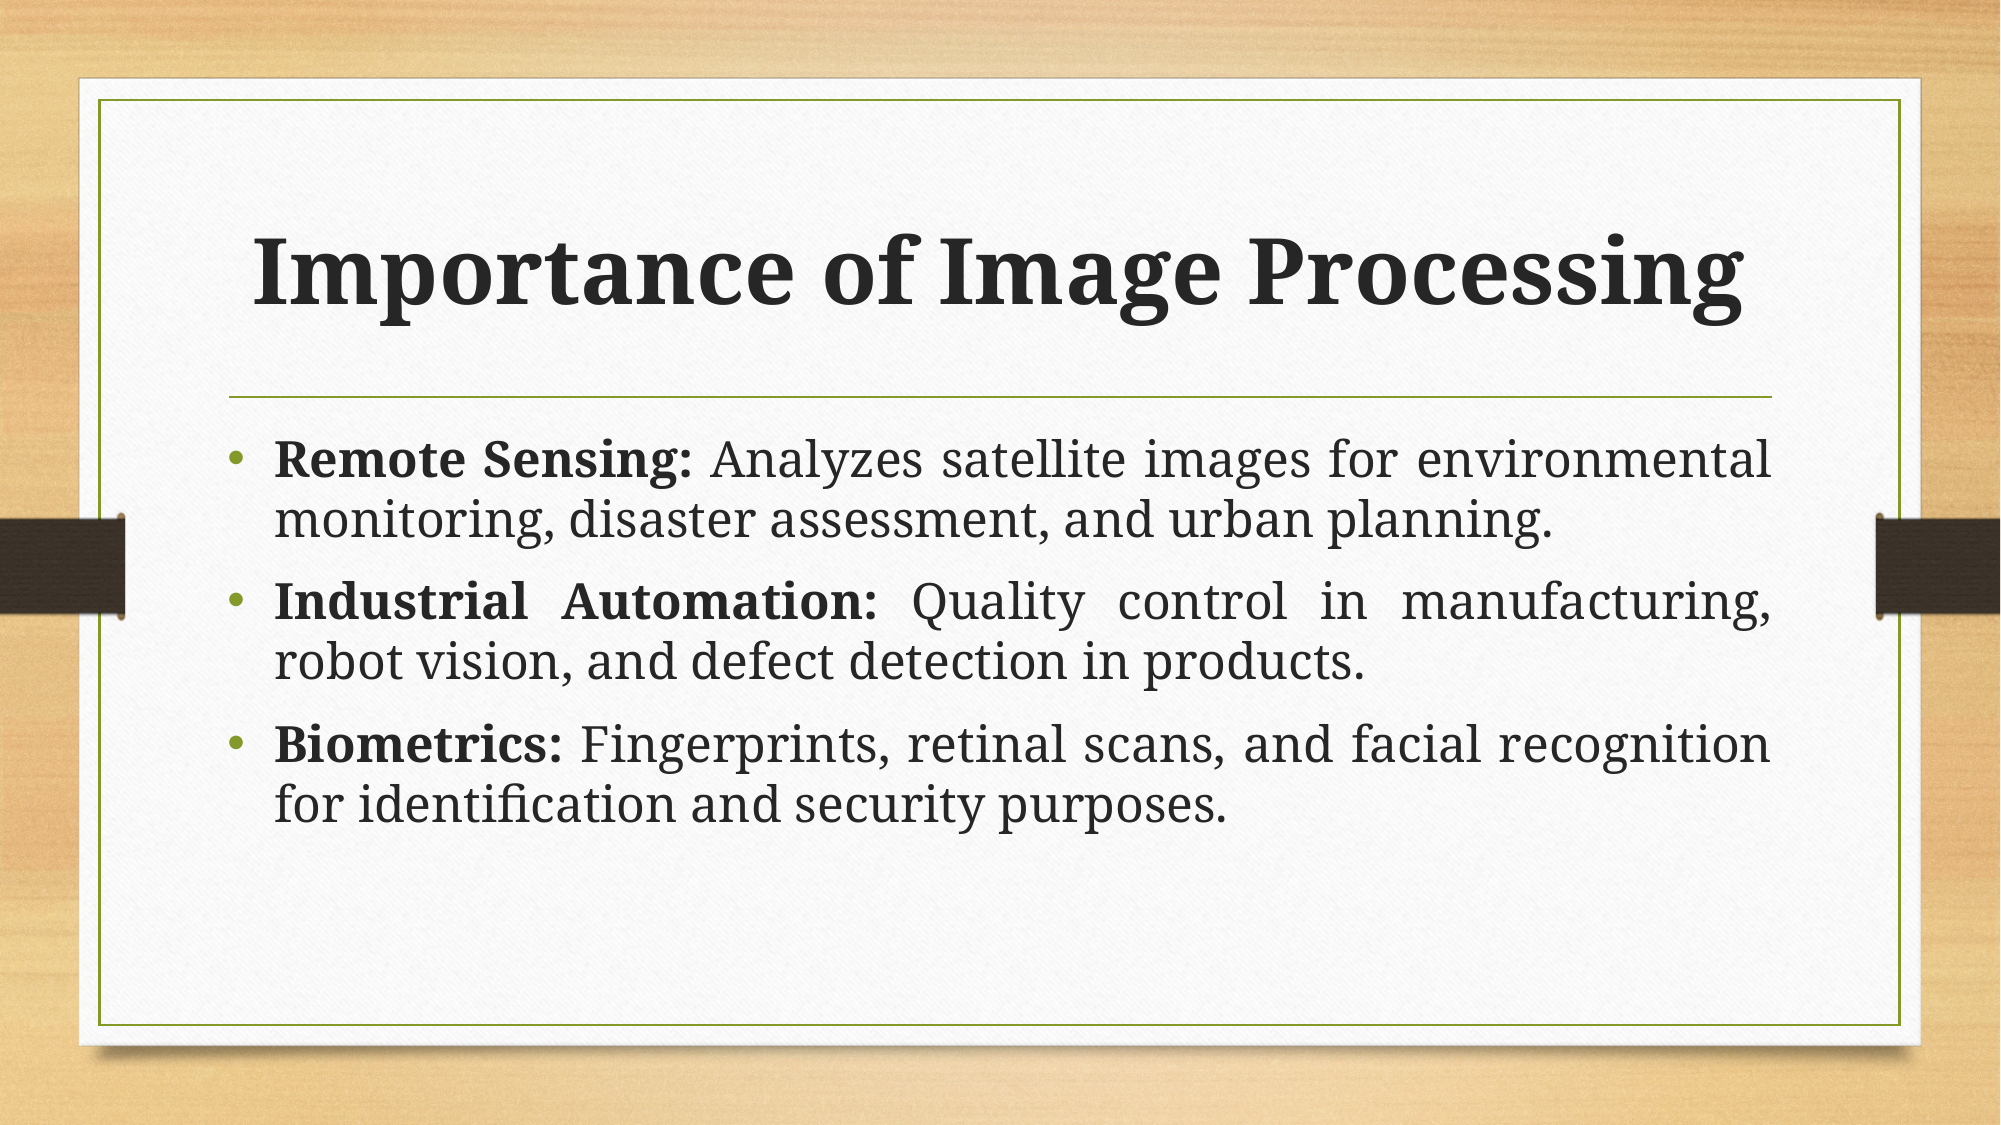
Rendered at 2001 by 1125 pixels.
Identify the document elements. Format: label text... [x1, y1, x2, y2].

list Remote Sensing: Analyzes satellite images for environmental monitoring, disaster assessment, and urban planning. Industrial Automation: Quality control in manufacturing, robot vision, and defect detection in products. Biometrics: Fingerprints, retinal scans, and facial recognition for identification and security purposes. [212, 419, 1788, 965]
title Importance of Image Processing [212, 161, 1788, 375]
picture [0, 0, 2001, 1125]
